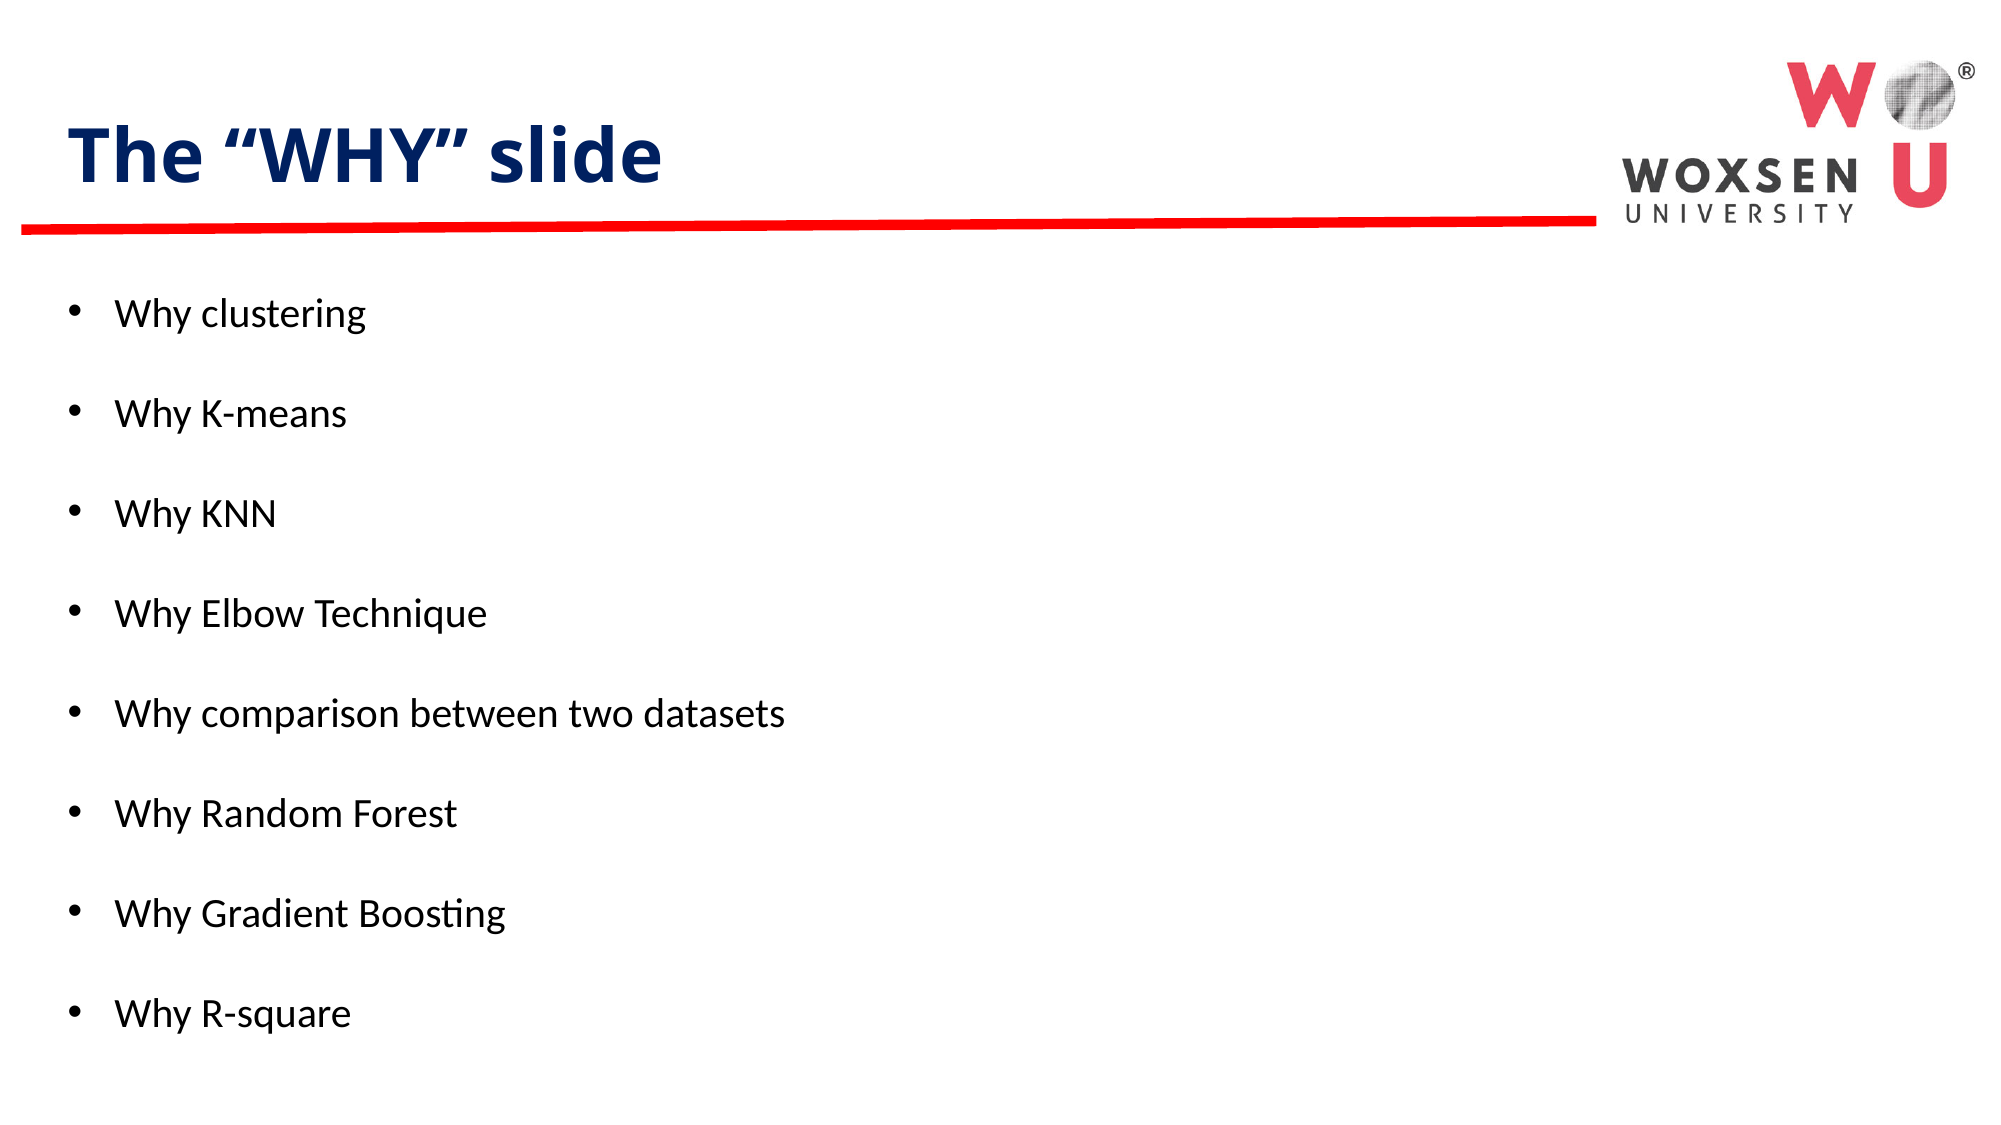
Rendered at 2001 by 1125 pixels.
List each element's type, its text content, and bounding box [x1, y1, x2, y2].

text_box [21, 221, 1597, 230]
picture [1619, 57, 1977, 230]
text_box Why clustering Why K-means Why KNN Why Elbow Technique Why comparison between two datasets Why Random Forest Why Gradient Boosting Why R-square [52, 278, 1879, 1094]
text_box The “WHY” slide [52, 87, 1000, 221]
